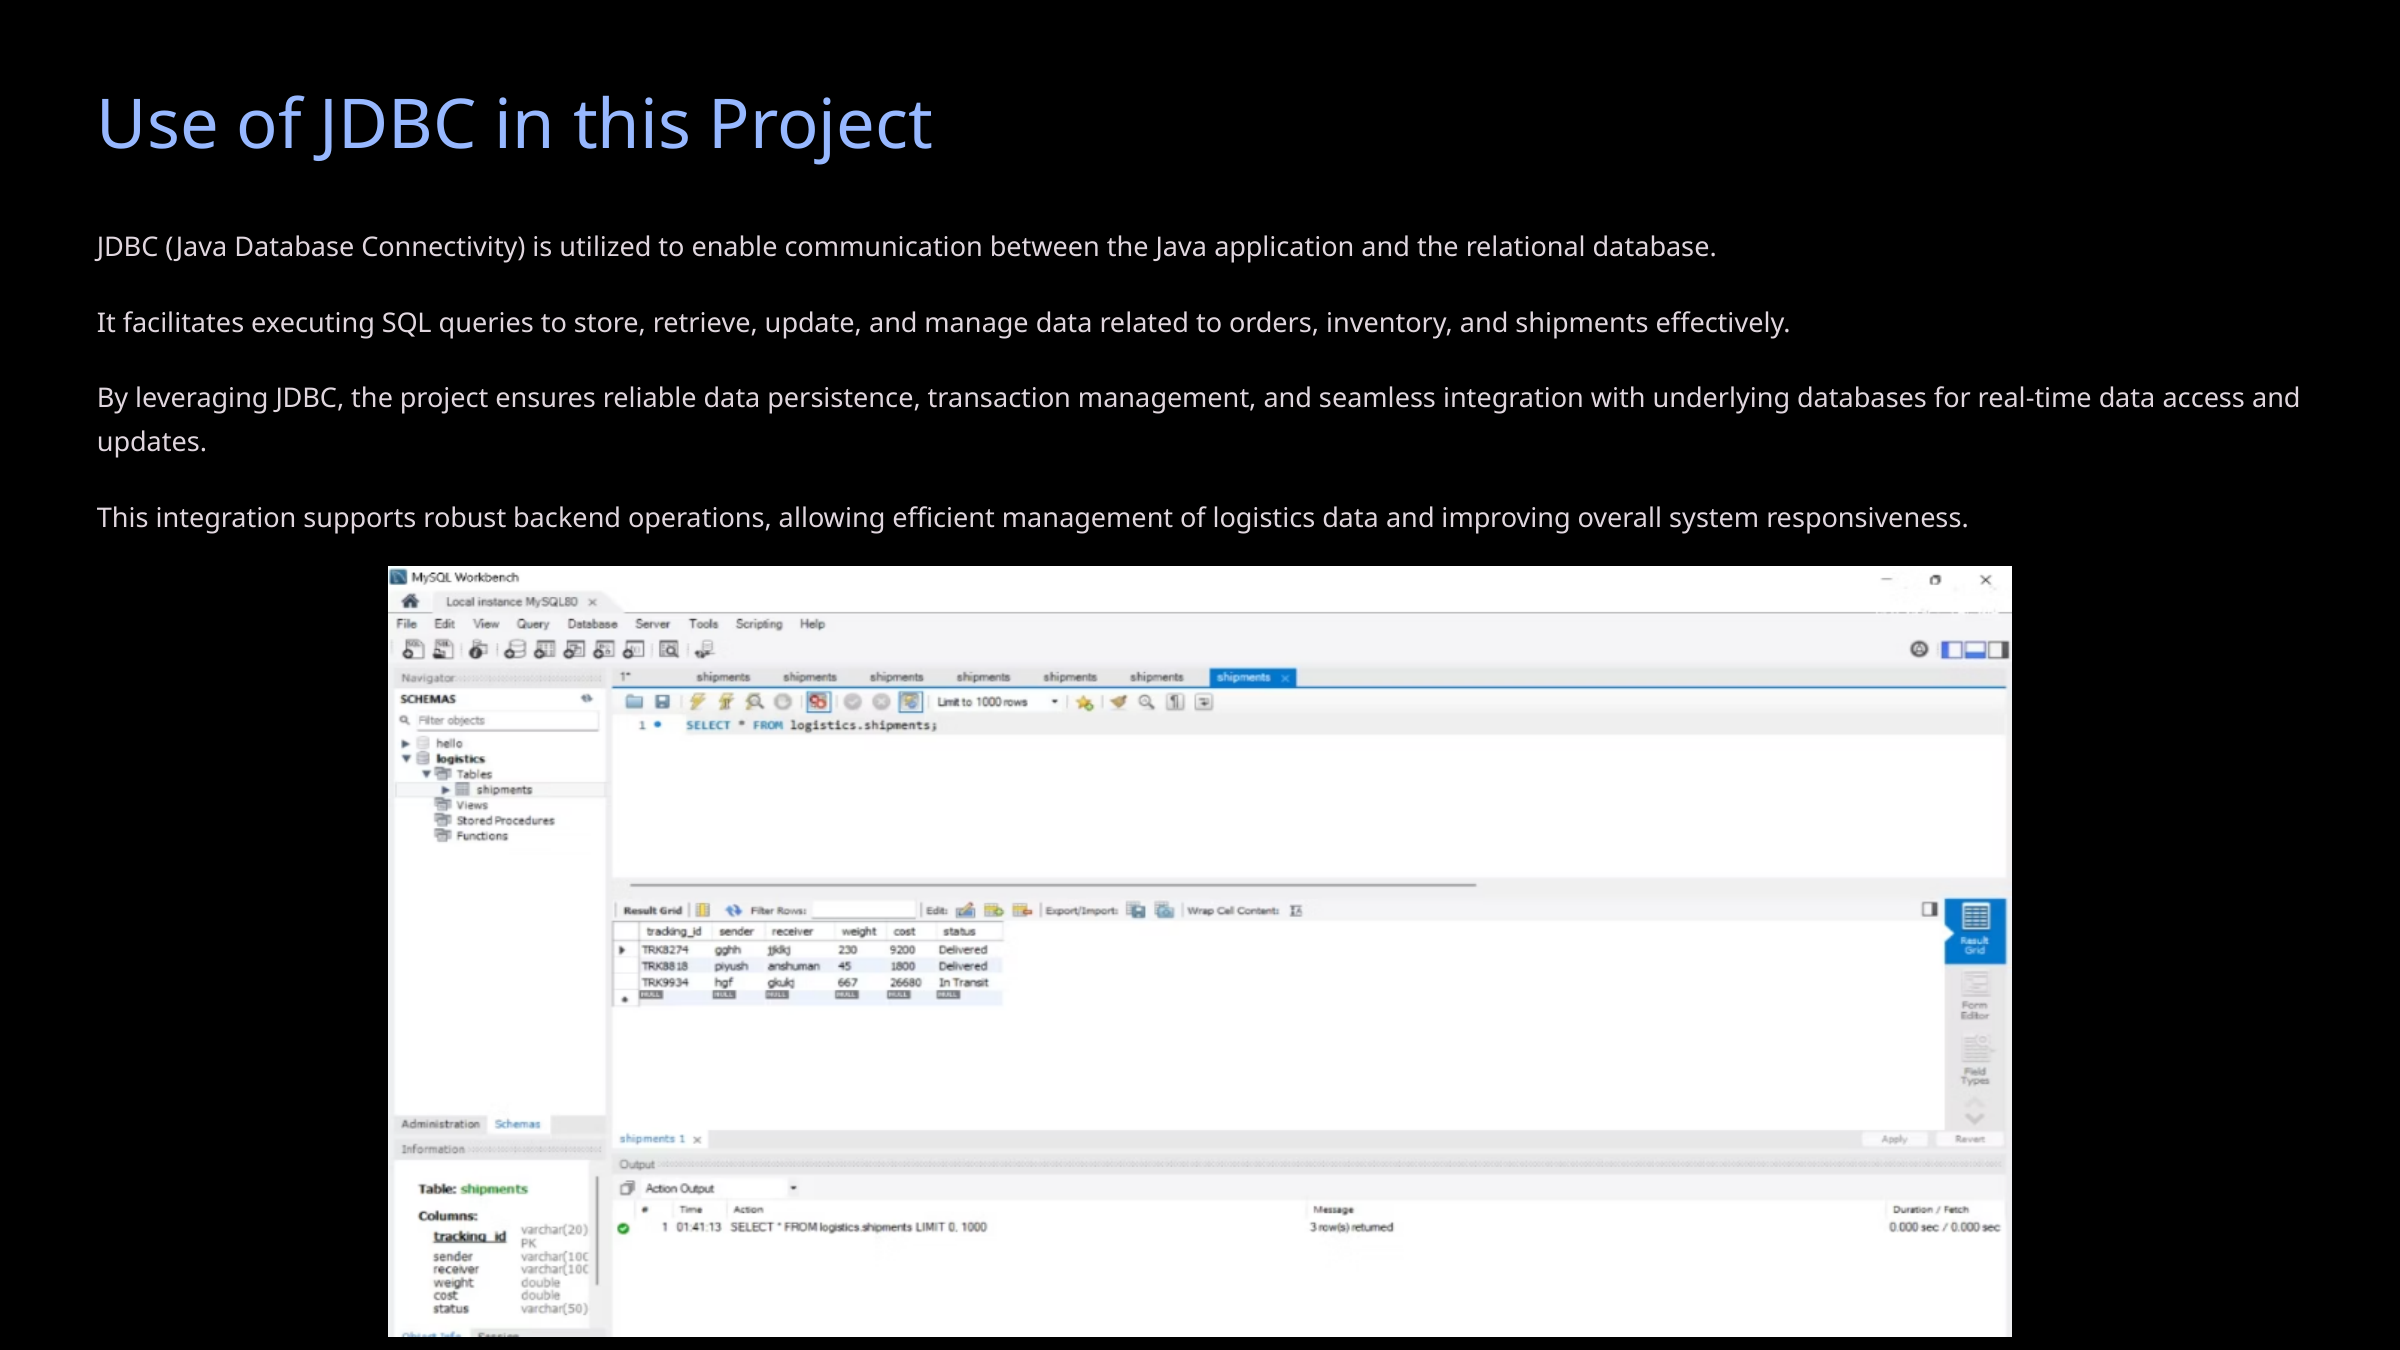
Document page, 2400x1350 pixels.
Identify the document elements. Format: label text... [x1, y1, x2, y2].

text_box JDBC (Java Database Connectivity) is utilized to enable communication between the Java application and the relational database. [96, 218, 2303, 263]
picture [388, 566, 2012, 1337]
text_box This integration supports robust backend operations, allowing efficient management of logistics data and improving overall system responsiveness. [96, 489, 2303, 534]
text_box Use of JDBC in this Project [96, 76, 1041, 163]
text_box By leveraging JDBC, the project ensures reliable data persistence, transaction management, and seamless integration with underlying databases for real-time data access and updates. [96, 369, 2303, 458]
text_box It facilitates executing SQL queries to store, retrieve, update, and manage data related to orders, inventory, and shipments effectively. [96, 293, 2303, 339]
